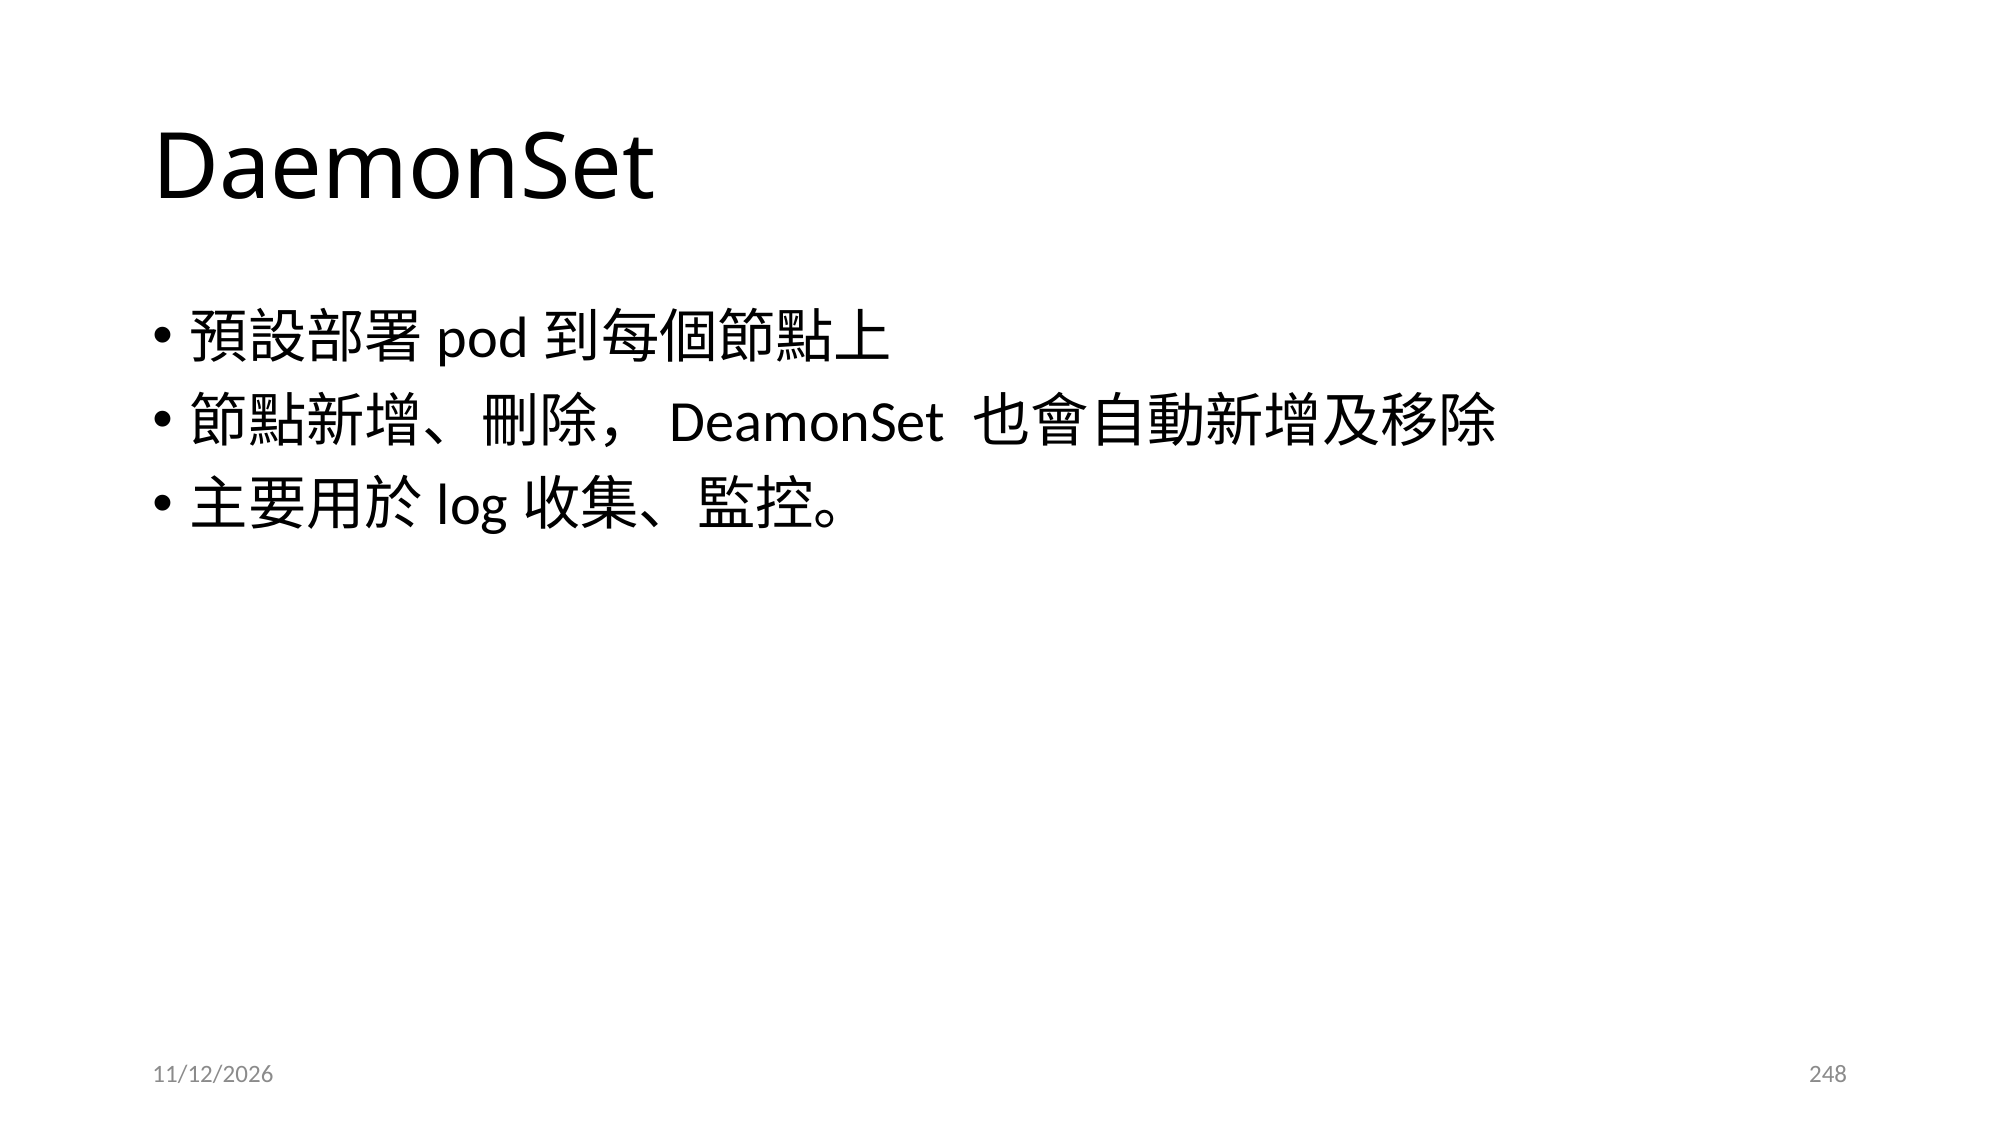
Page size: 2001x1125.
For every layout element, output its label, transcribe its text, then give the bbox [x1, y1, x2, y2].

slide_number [137, 1042, 588, 1103]
list 預設部署pod到每個節點上 節點新增、刪除，DeamonSet 也會自動新增及移除 主要用於log收集、監控。 [137, 299, 1863, 1014]
slide_number 248 [1412, 1042, 1863, 1103]
title DaemonSet [137, 59, 1863, 278]
